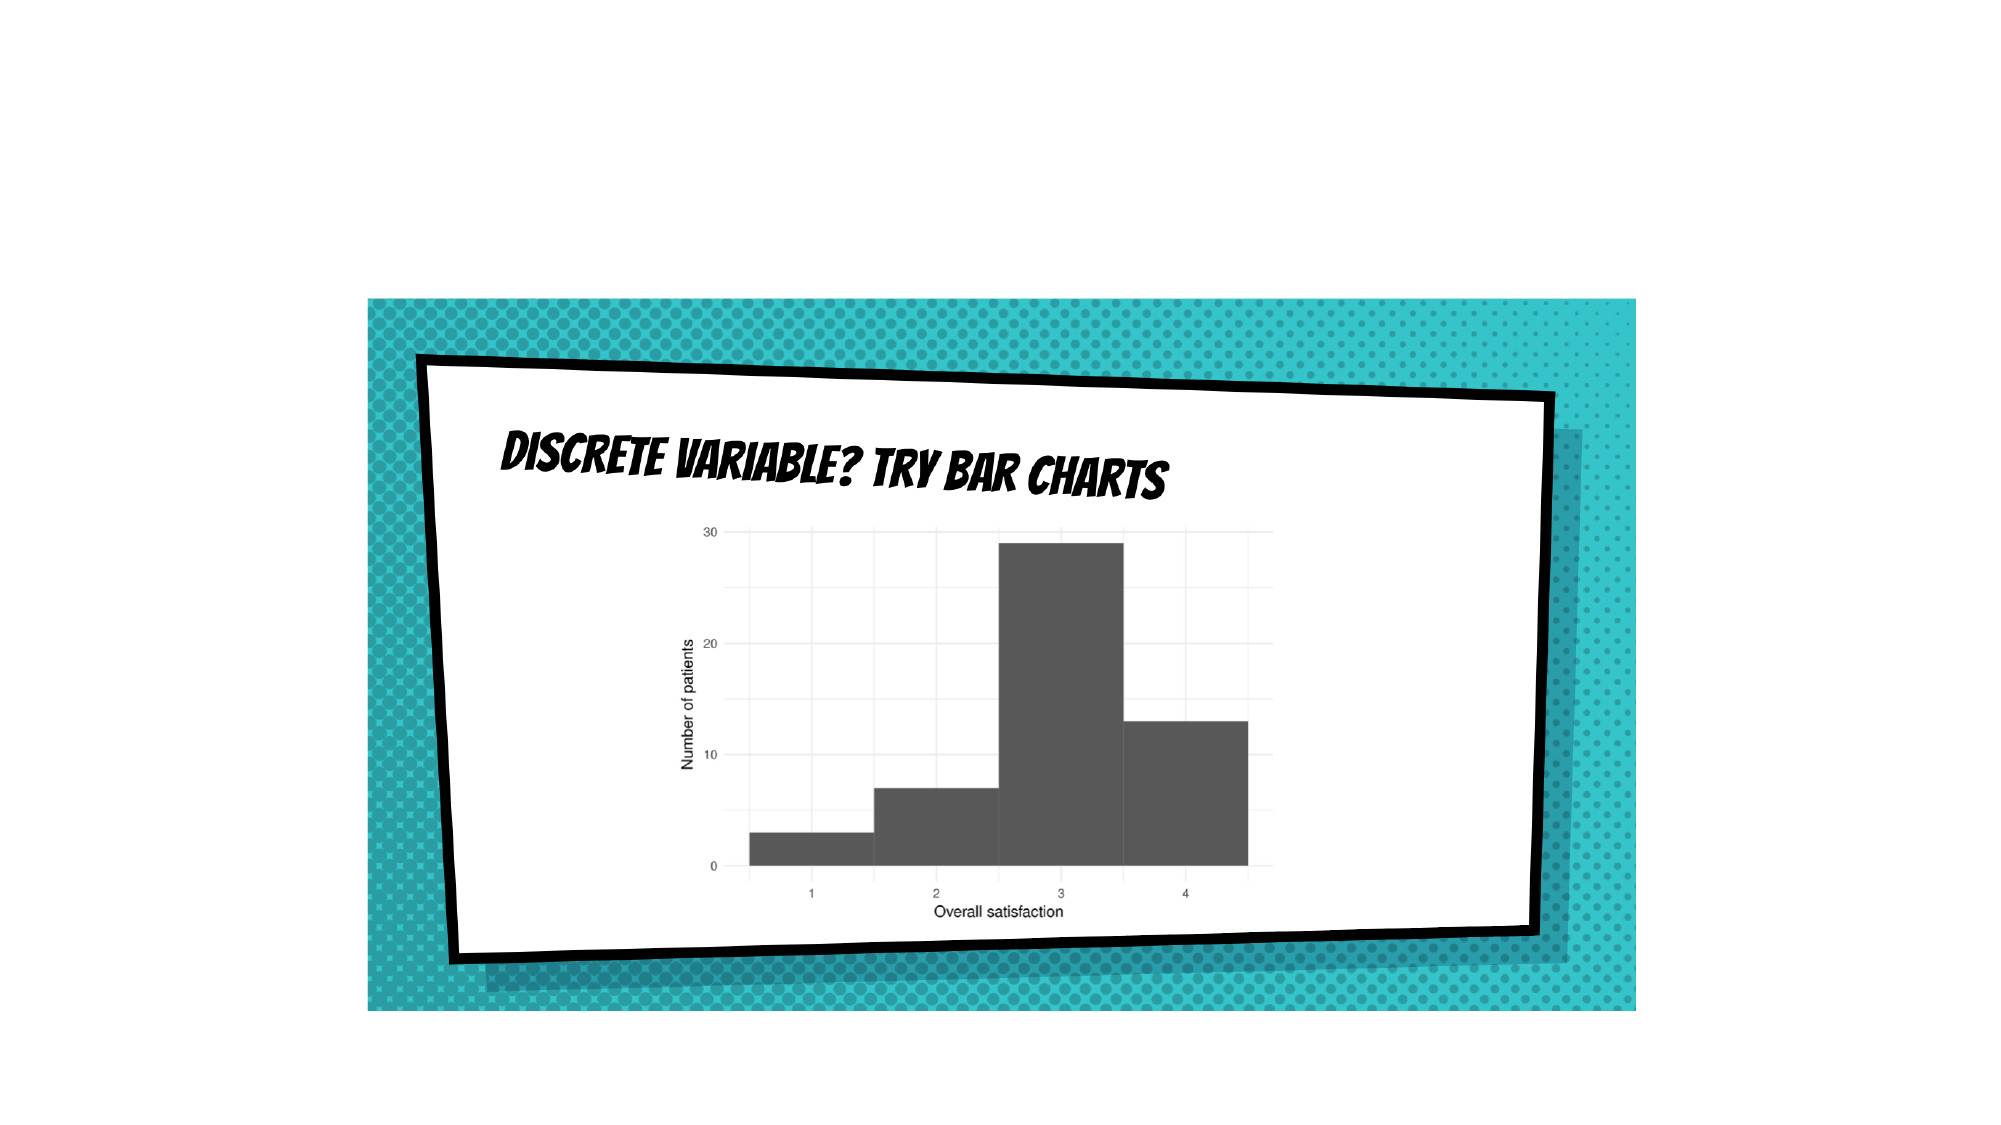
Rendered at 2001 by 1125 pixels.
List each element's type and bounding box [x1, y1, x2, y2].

picture [366, 297, 1636, 1011]
